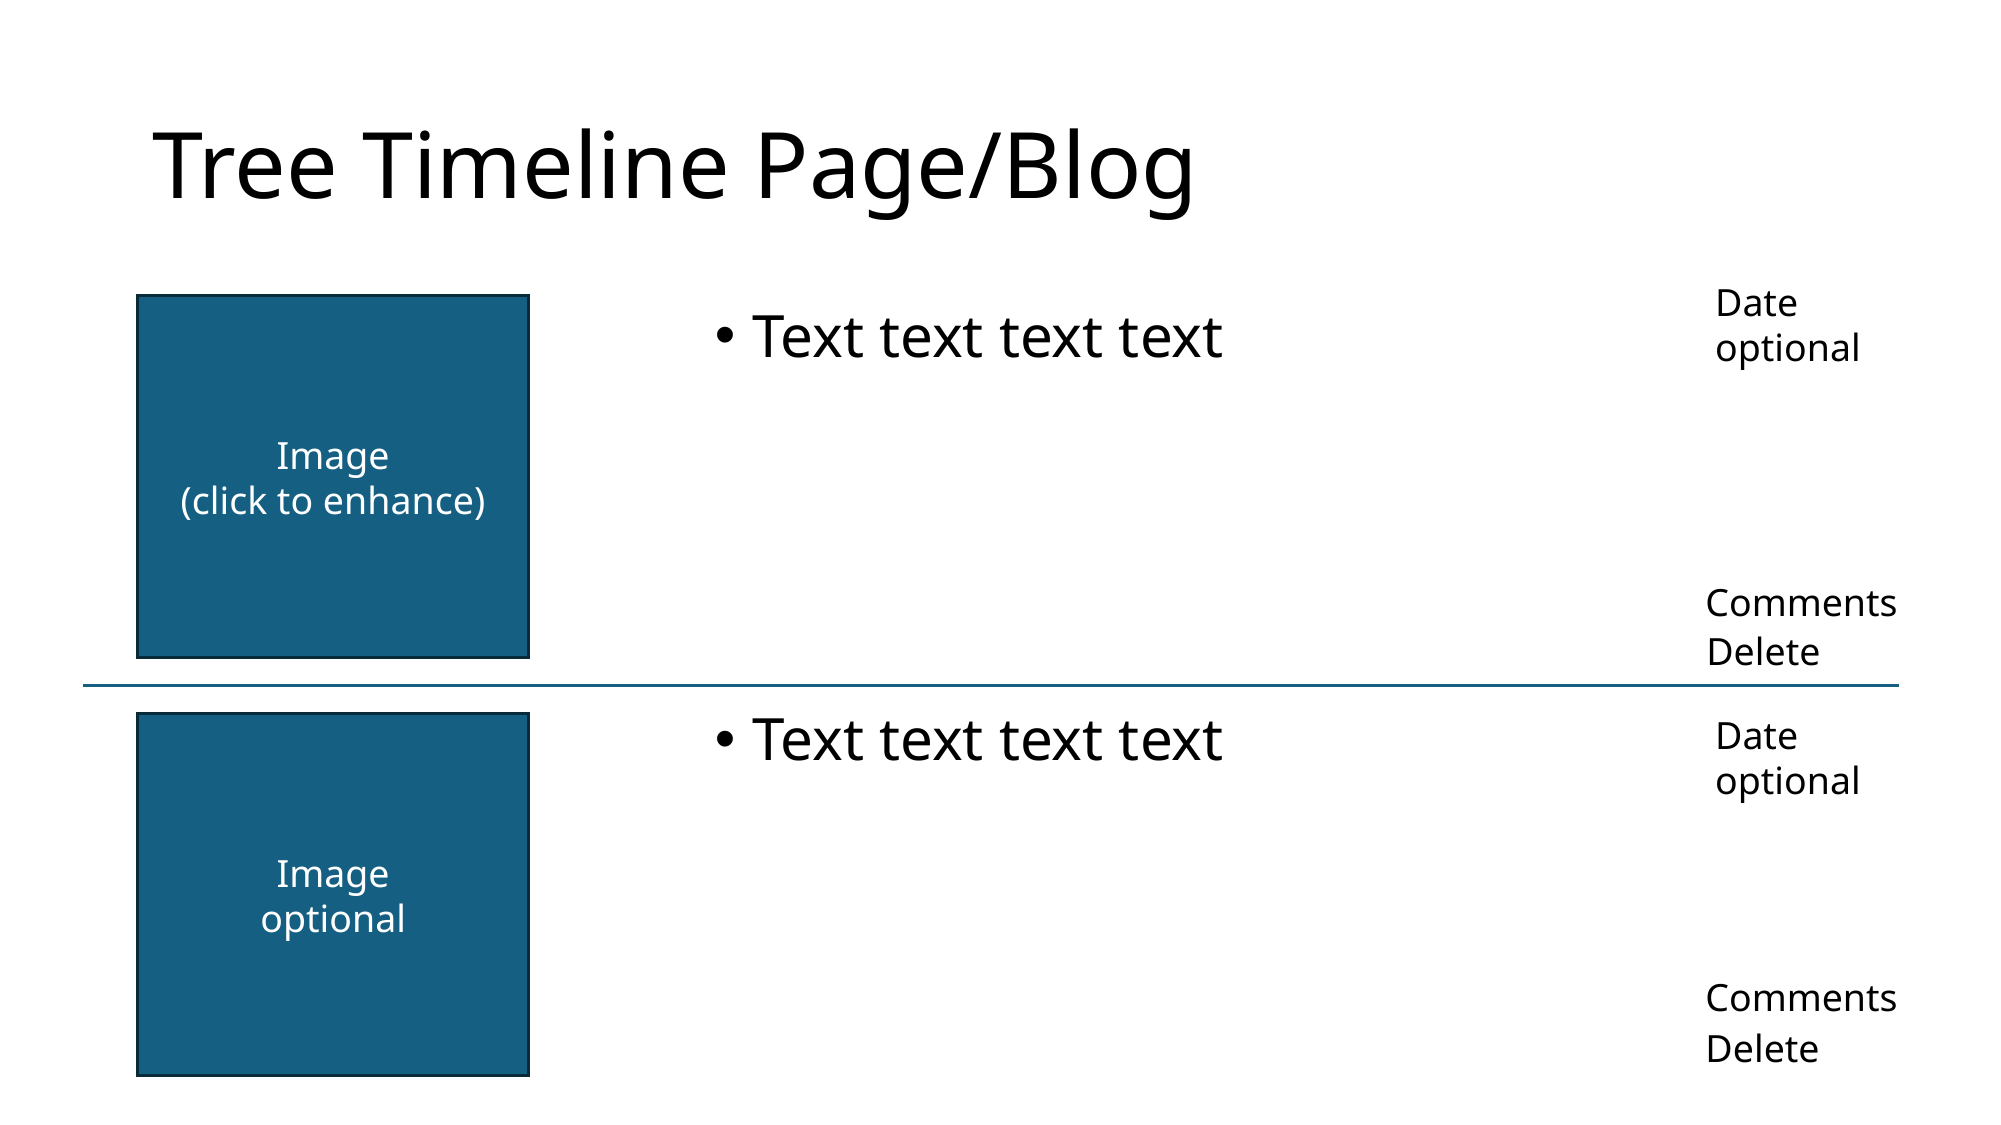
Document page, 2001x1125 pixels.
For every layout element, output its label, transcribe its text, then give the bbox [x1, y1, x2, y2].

text_box Image (click to enhance) [136, 294, 530, 659]
text_box Comments [1690, 966, 1917, 1017]
text_box Image optional [136, 712, 530, 1077]
title Tree Timeline Page/Blog [137, 59, 1863, 278]
list Text text text text [699, 299, 1863, 673]
text_box Date optional [1700, 704, 1899, 810]
text_box Delete [1691, 620, 1917, 681]
text_box Delete [1690, 1017, 1917, 1078]
text_box Comments [1690, 571, 1917, 632]
text_box Text text text text [699, 703, 1863, 1076]
text_box Date optional [1700, 271, 1899, 377]
